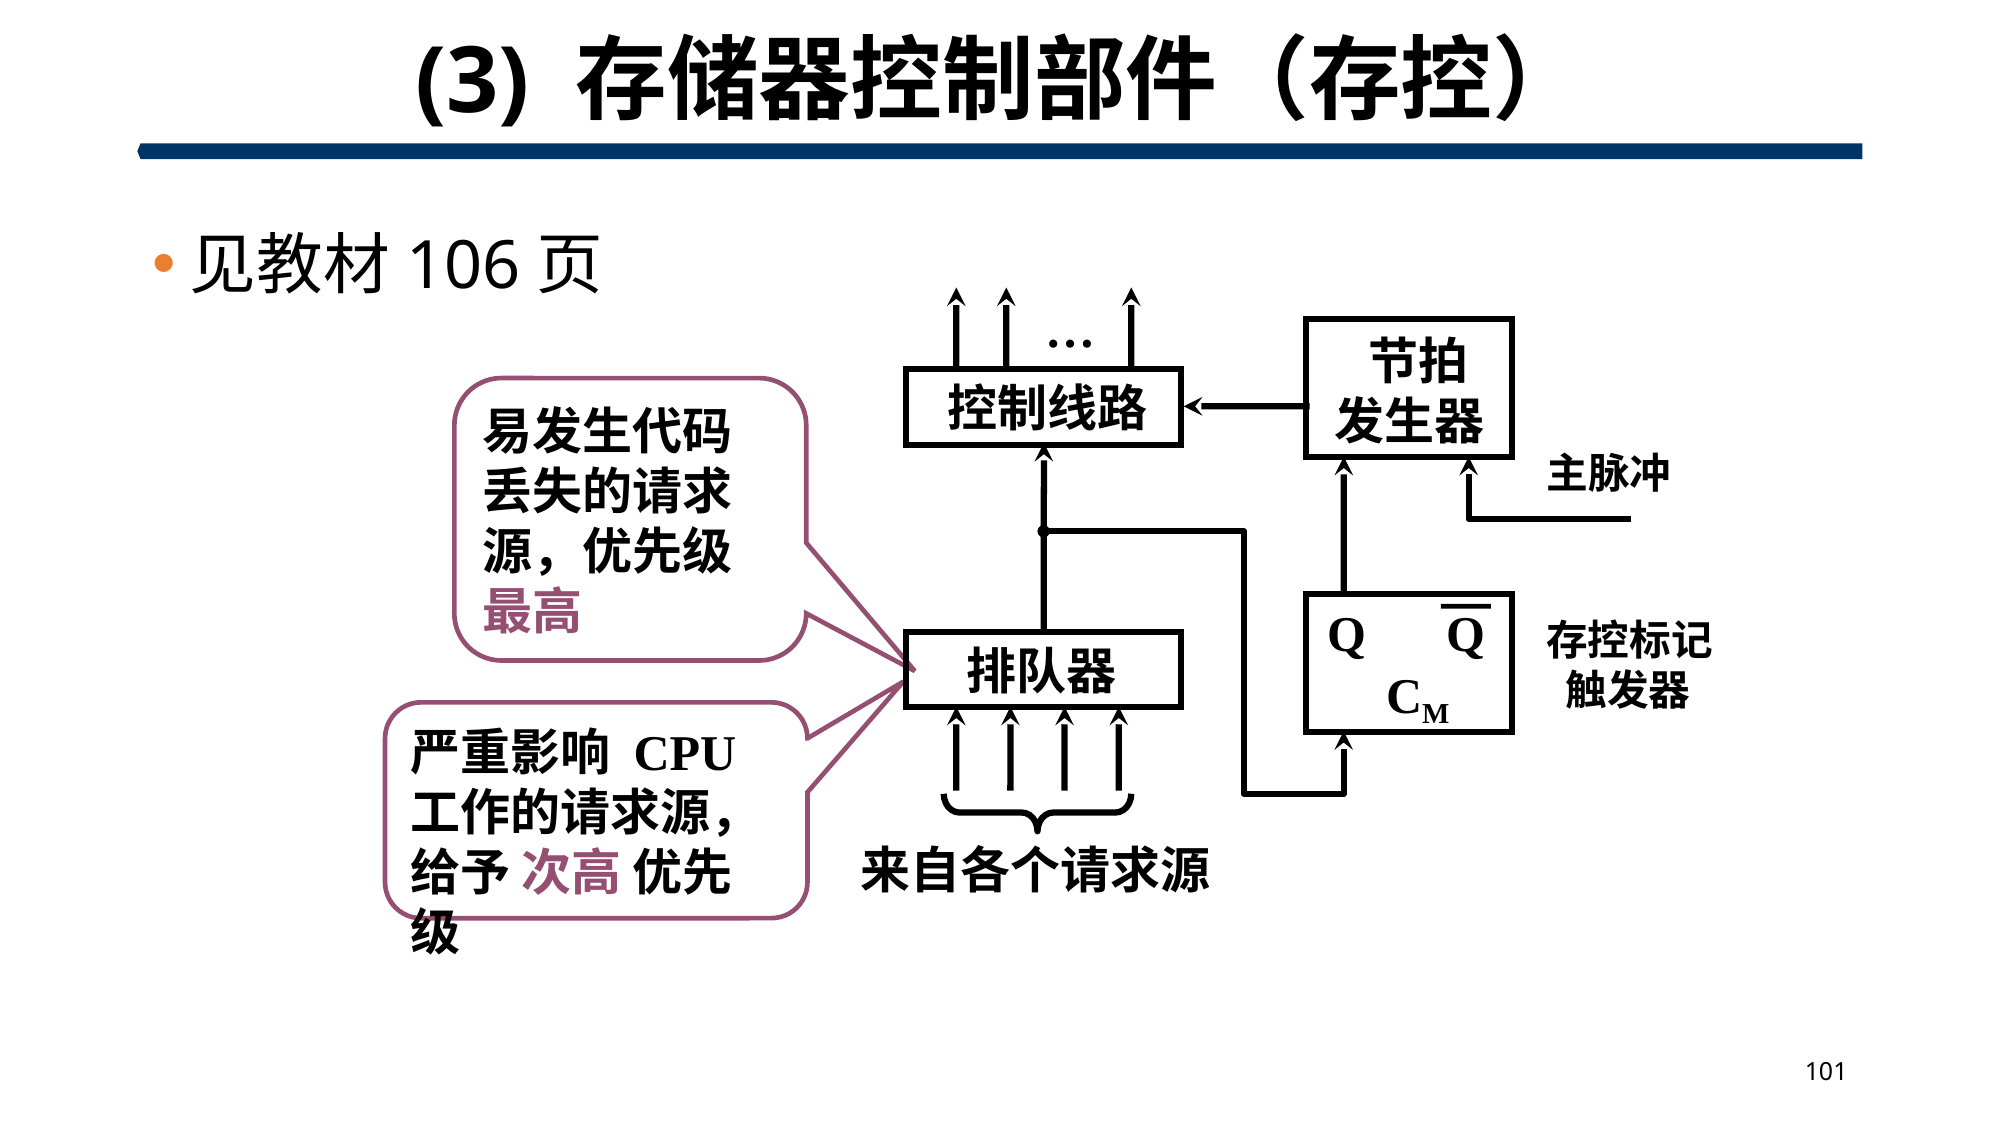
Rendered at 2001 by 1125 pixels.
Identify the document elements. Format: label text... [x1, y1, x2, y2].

slide_number 101 [1412, 1042, 1863, 1103]
text_box 严重影响 CPU 工作的请求源， 给予 次高 优先级 [385, 702, 843, 919]
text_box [843, 287, 1907, 907]
list 见教材106页 [137, 174, 1863, 975]
title (3) 存储器控制部件（存控） [137, 20, 1863, 145]
text_box 易发生代码 丢失的请求源，优先级 最高 [454, 378, 843, 661]
